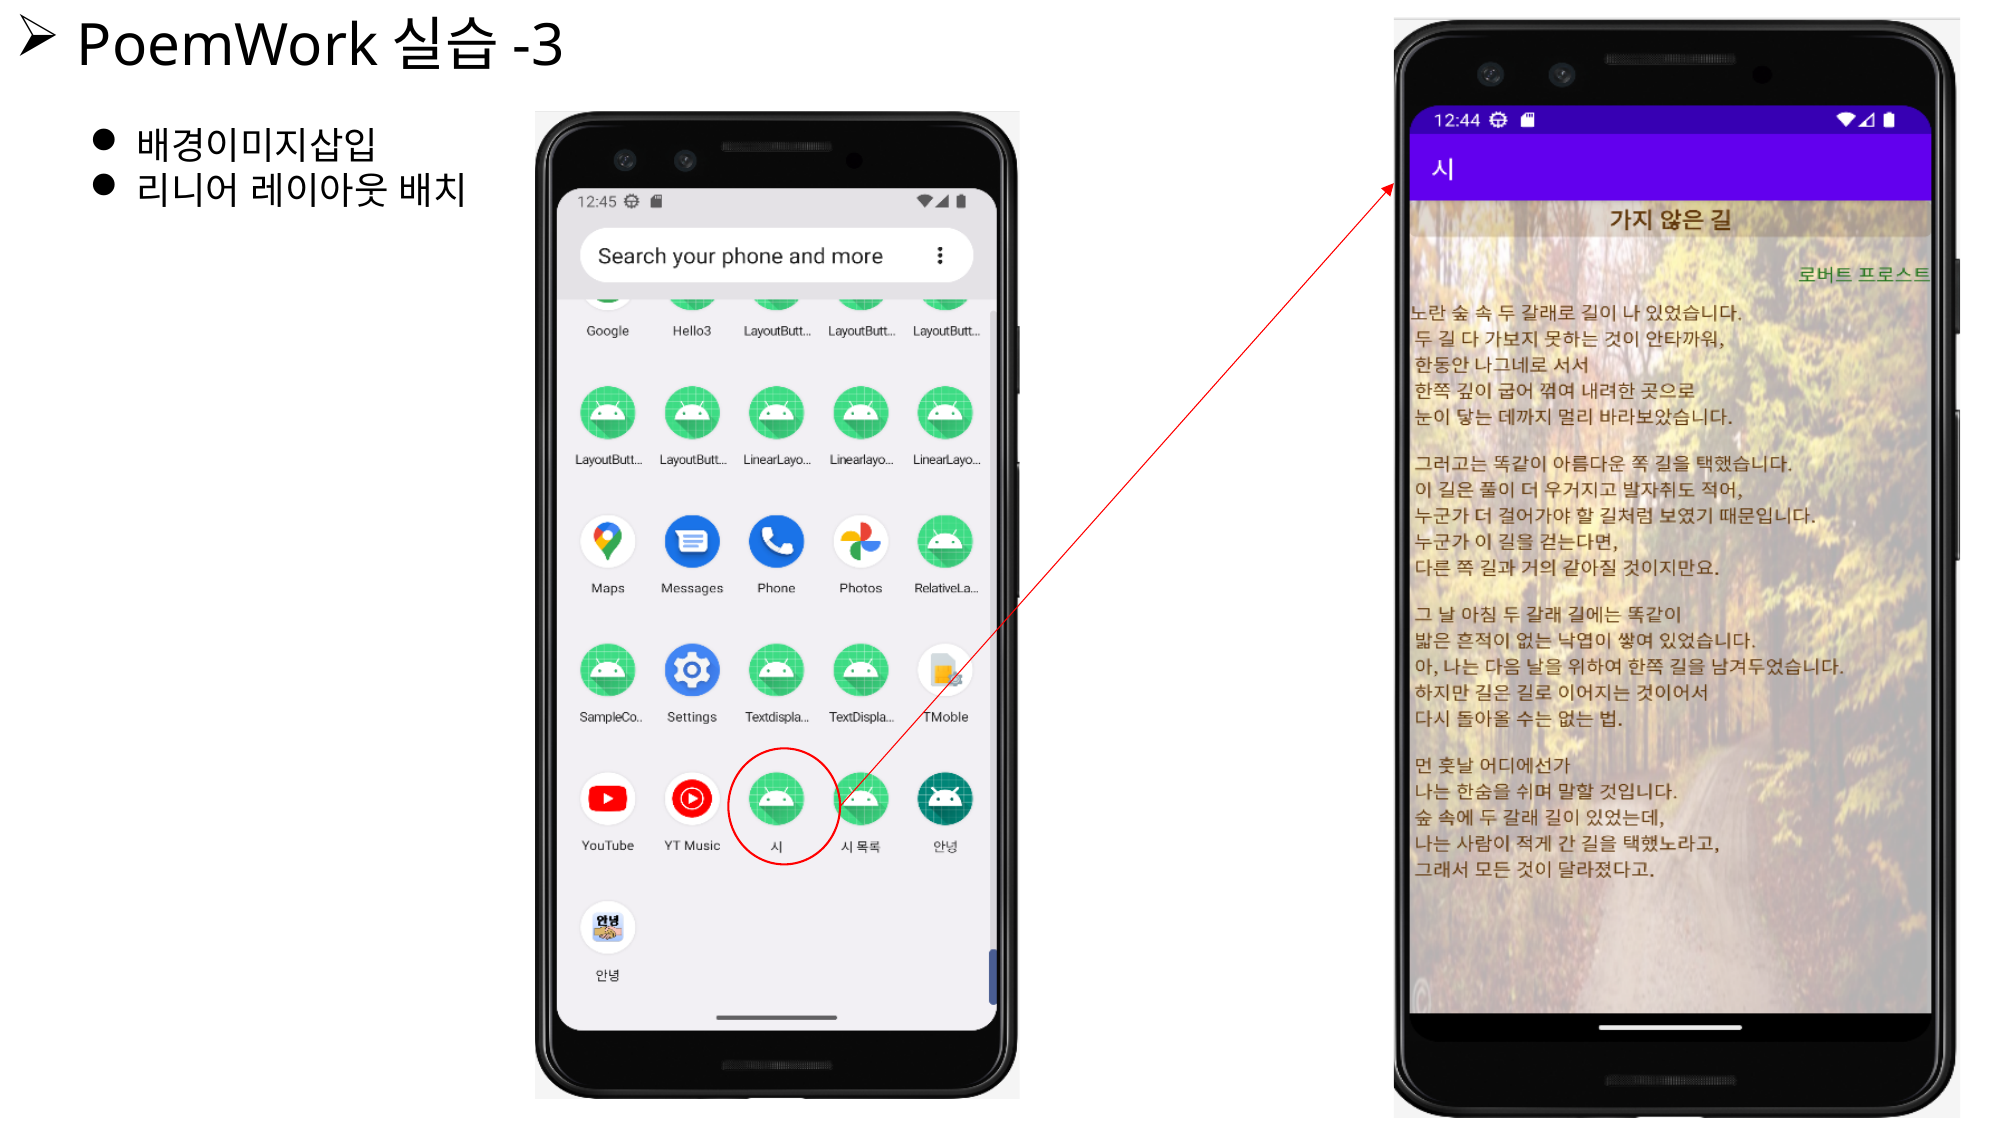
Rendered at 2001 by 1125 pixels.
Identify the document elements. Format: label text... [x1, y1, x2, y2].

picture [1393, 17, 1961, 1120]
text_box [839, 183, 1393, 807]
picture [535, 110, 1020, 1099]
text_box PoemWork실습-3 배경이미지삽입 리니어 레이아웃 배치 [0, 0, 932, 220]
